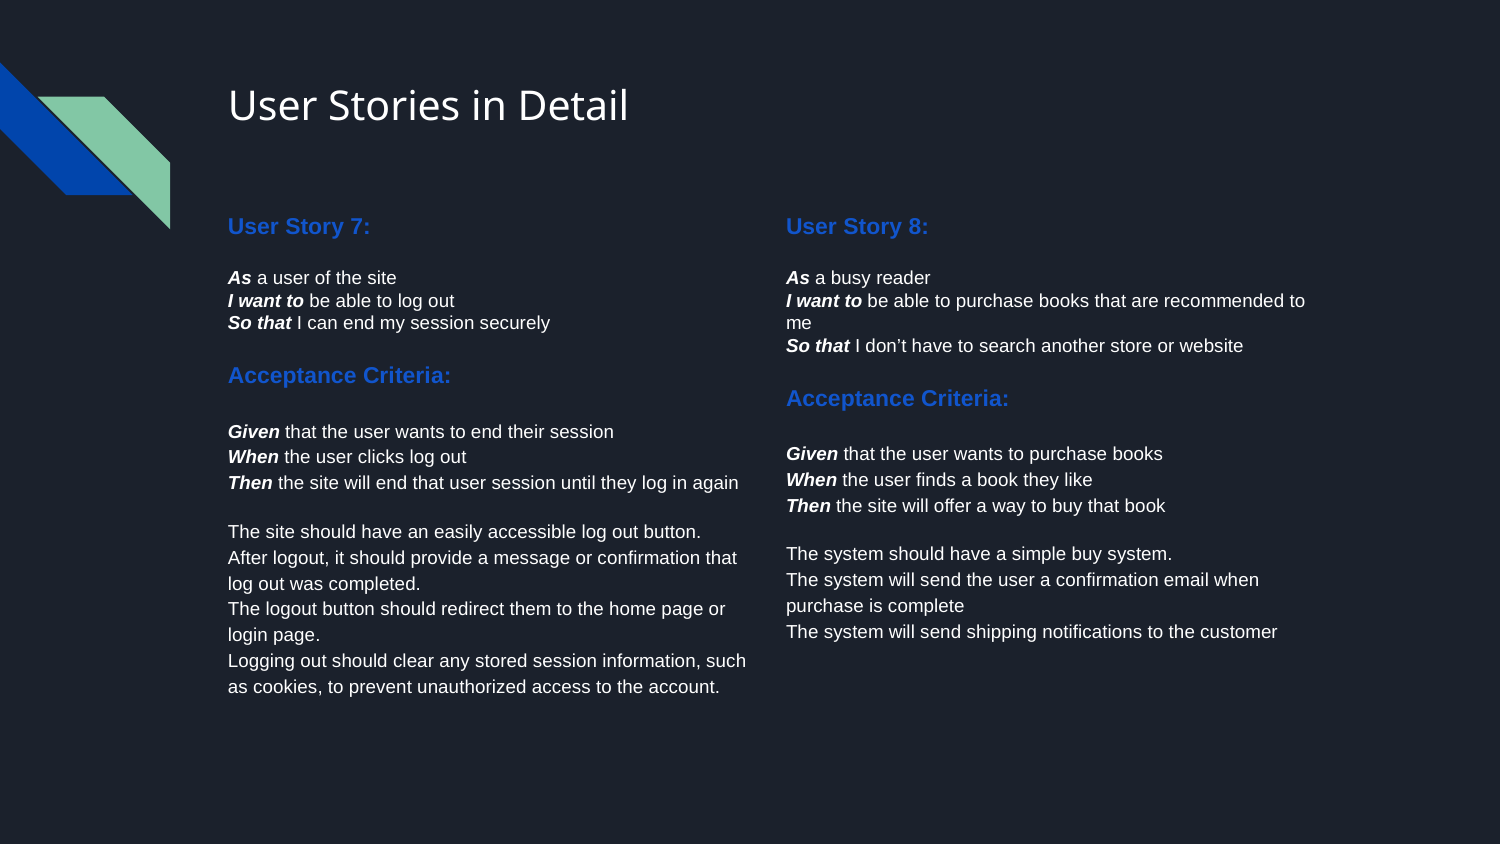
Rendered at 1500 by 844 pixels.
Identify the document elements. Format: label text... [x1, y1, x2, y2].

title User Stories in Detail [212, 64, 1368, 144]
list User Story 7: As a user of the site I want to be able to log out So that I can end my session securely Acceptance Criteria: Given that the user wants to end their session When the user clicks log out Then the site will end that user session until they log in again The site should have an easily accessible log out button. After logout, it should provide a message or confirmation that log out was completed. The logout button should redirect them to the home page or login page. Logging out should clear any stored session information, such as cookies, to prevent unauthorized access to the account. [212, 196, 771, 674]
list User Story 8: As a busy reader I want to be able to purchase books that are recommended to me So that I don’t have to search another store or website Acceptance Criteria: Given that the user wants to purchase books When the user finds a book they like Then the site will offer a way to buy that book The system should have a simple buy system. The system will send the user a confirmation email when purchase is complete The system will send shipping notifications to the customer [771, 196, 1330, 674]
